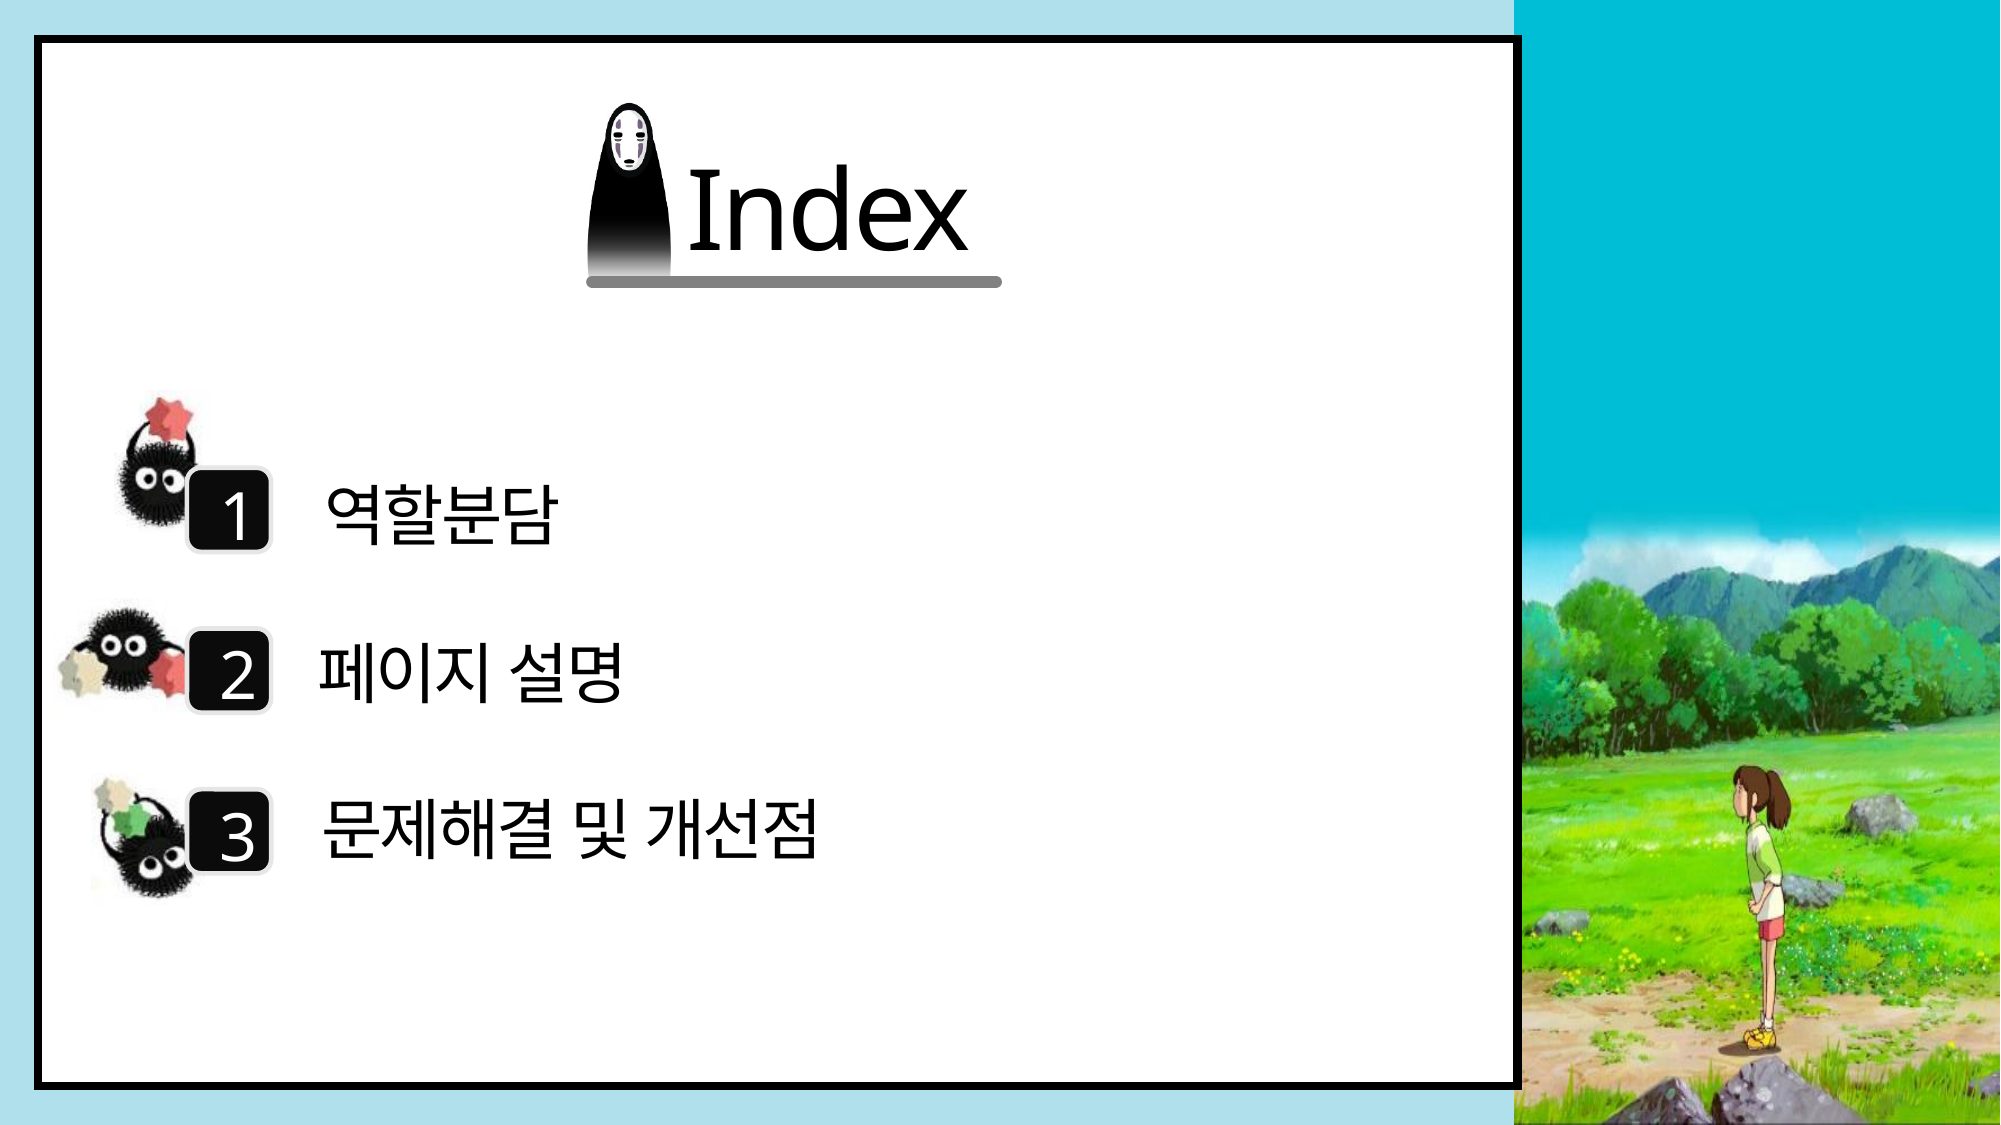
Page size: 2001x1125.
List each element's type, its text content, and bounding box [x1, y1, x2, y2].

text_box 역할분담 [309, 466, 840, 562]
text_box 페이지 설명 [302, 624, 1018, 720]
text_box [186, 466, 272, 563]
picture [113, 390, 210, 533]
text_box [91, 773, 272, 906]
text_box 문제해결 및 개선점 [306, 780, 1022, 875]
picture [583, 100, 674, 285]
text_box Index [674, 130, 1000, 281]
text_box [19, 19, 1514, 1106]
text_box [37, 38, 1514, 1087]
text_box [53, 586, 272, 722]
picture [1514, 0, 2000, 1125]
